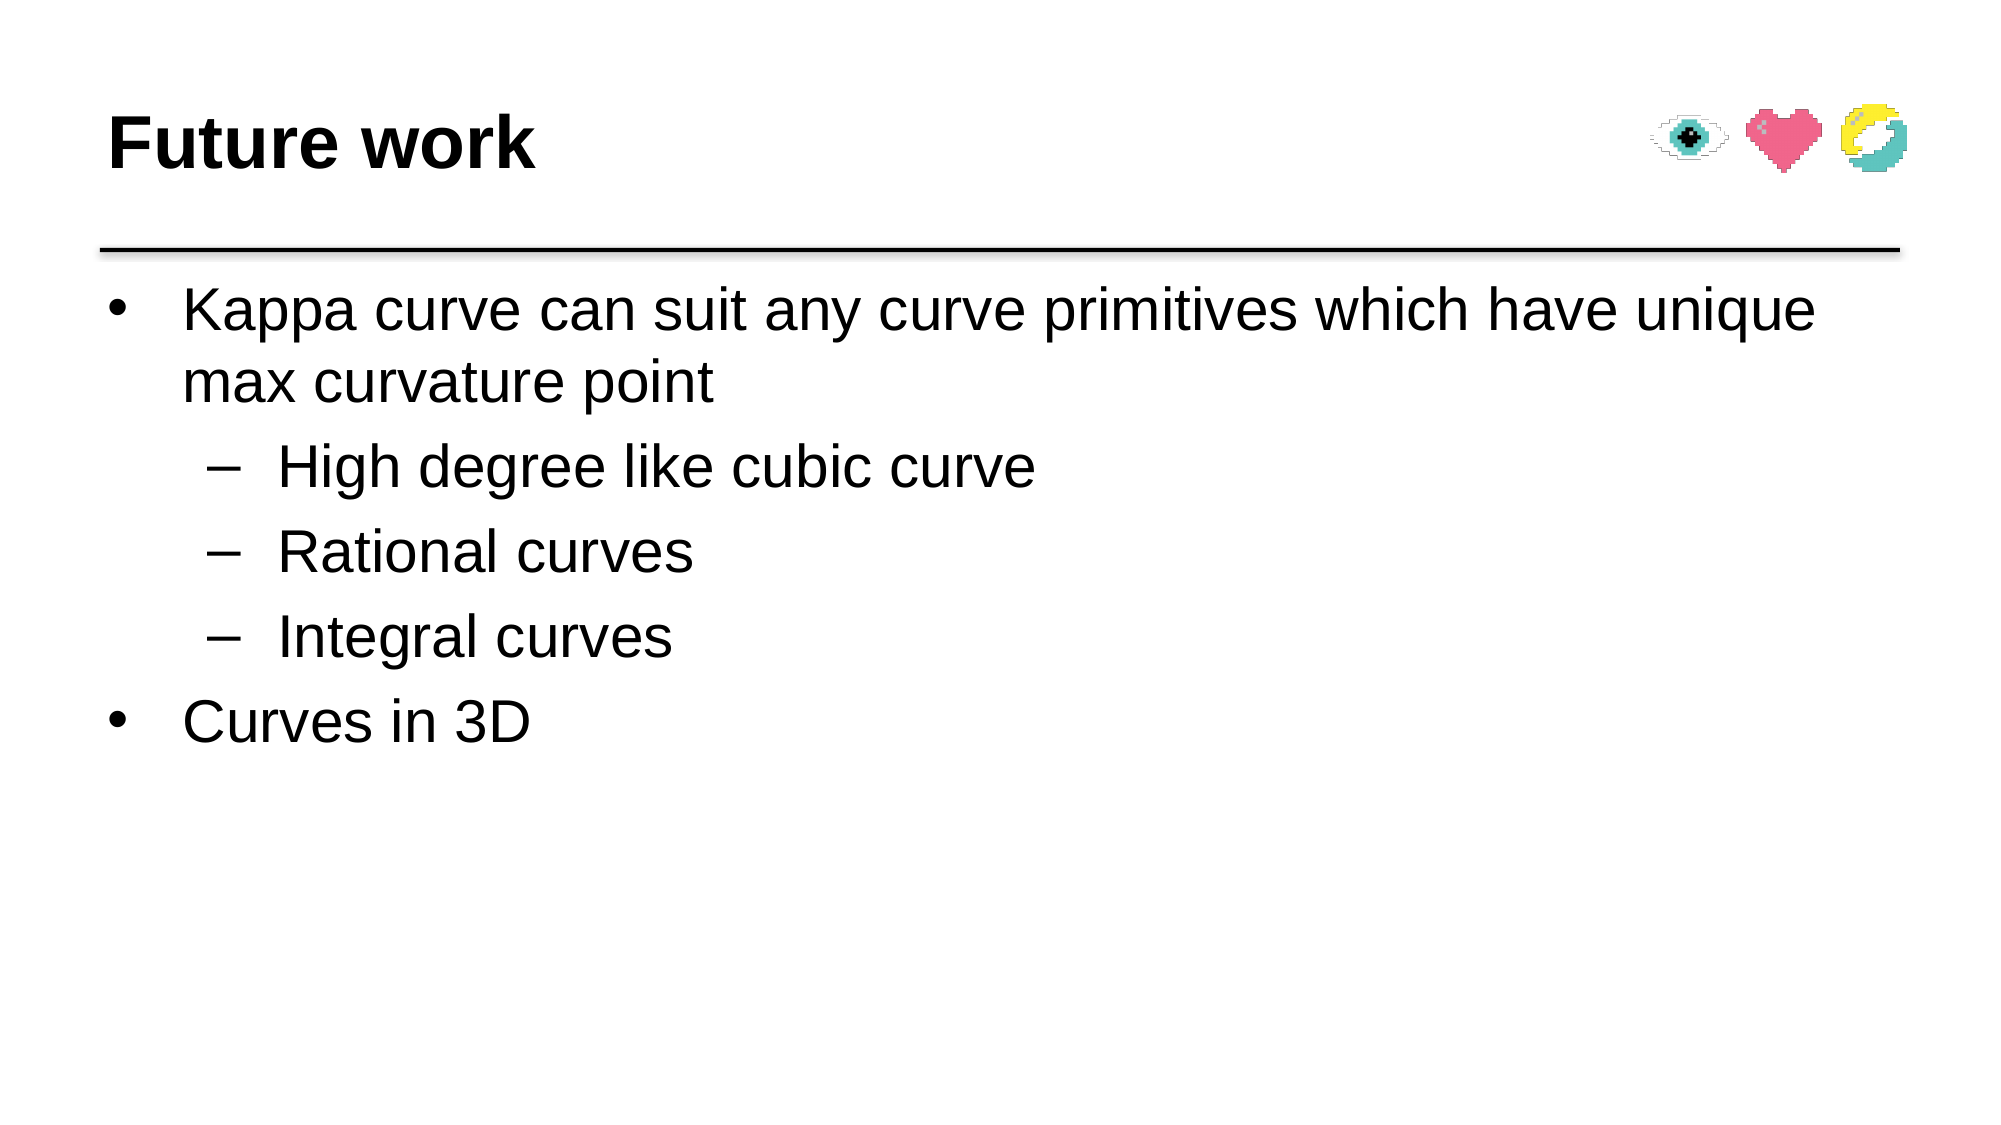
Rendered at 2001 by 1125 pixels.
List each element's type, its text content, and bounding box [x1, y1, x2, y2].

title Future work [99, 44, 1563, 234]
picture [1650, 104, 1907, 173]
list Kappa curve can suit any curve primitives which have unique max curvature point High degree like cubic curve Rational curves Integral curves Curves in 3D [99, 261, 1901, 1006]
